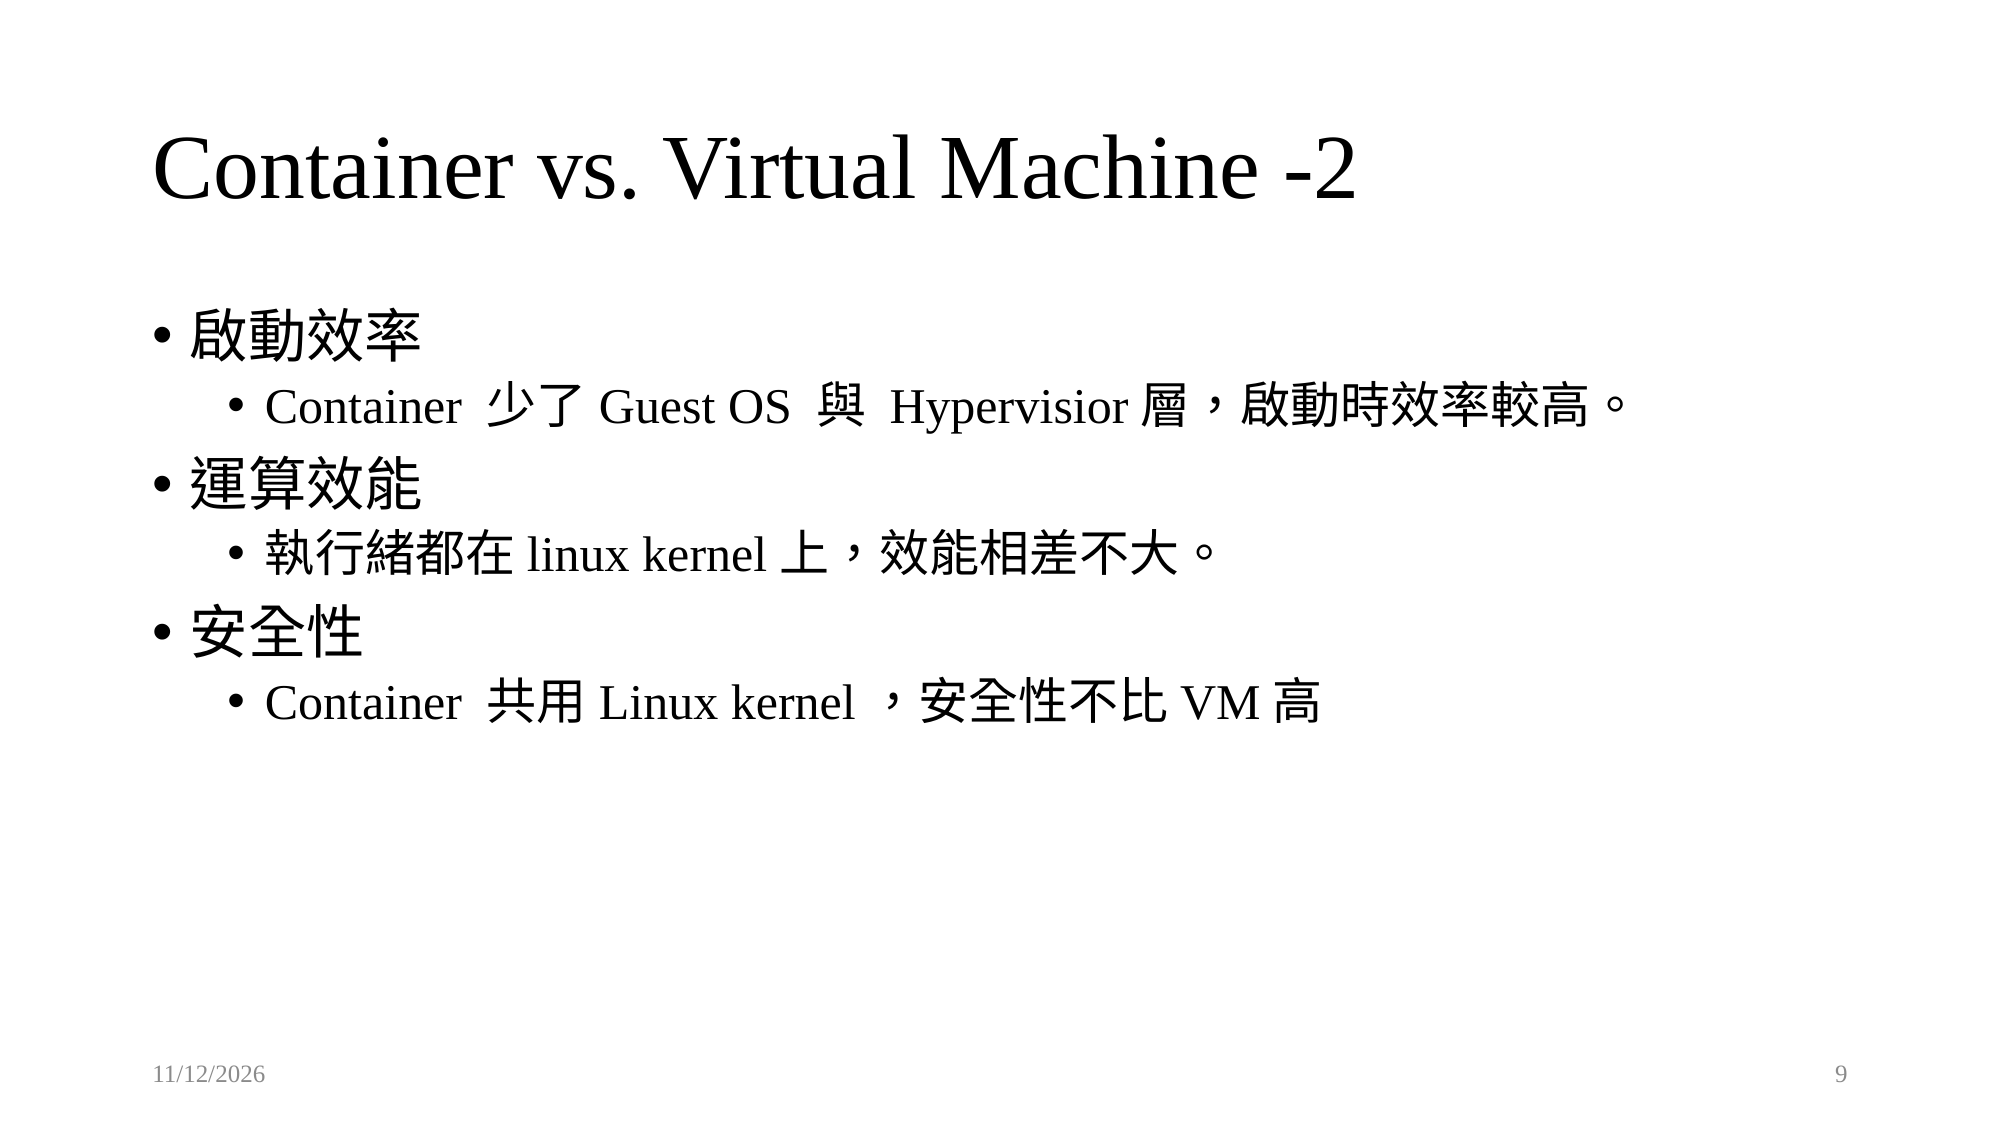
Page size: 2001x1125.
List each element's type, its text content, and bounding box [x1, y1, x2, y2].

list 啟動效率 Container 少了Guest OS 與 Hypervisior層，啟動時效率較高。 運算效能 執行緒都在linux kernel上，效能相差不大。 安全性 Container 共用Linux kernel，安全性不比VM高 [137, 299, 1863, 1014]
slide_number 9 [1412, 1042, 1863, 1103]
title Container vs. Virtual Machine -2 [137, 59, 1863, 278]
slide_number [137, 1042, 588, 1103]
